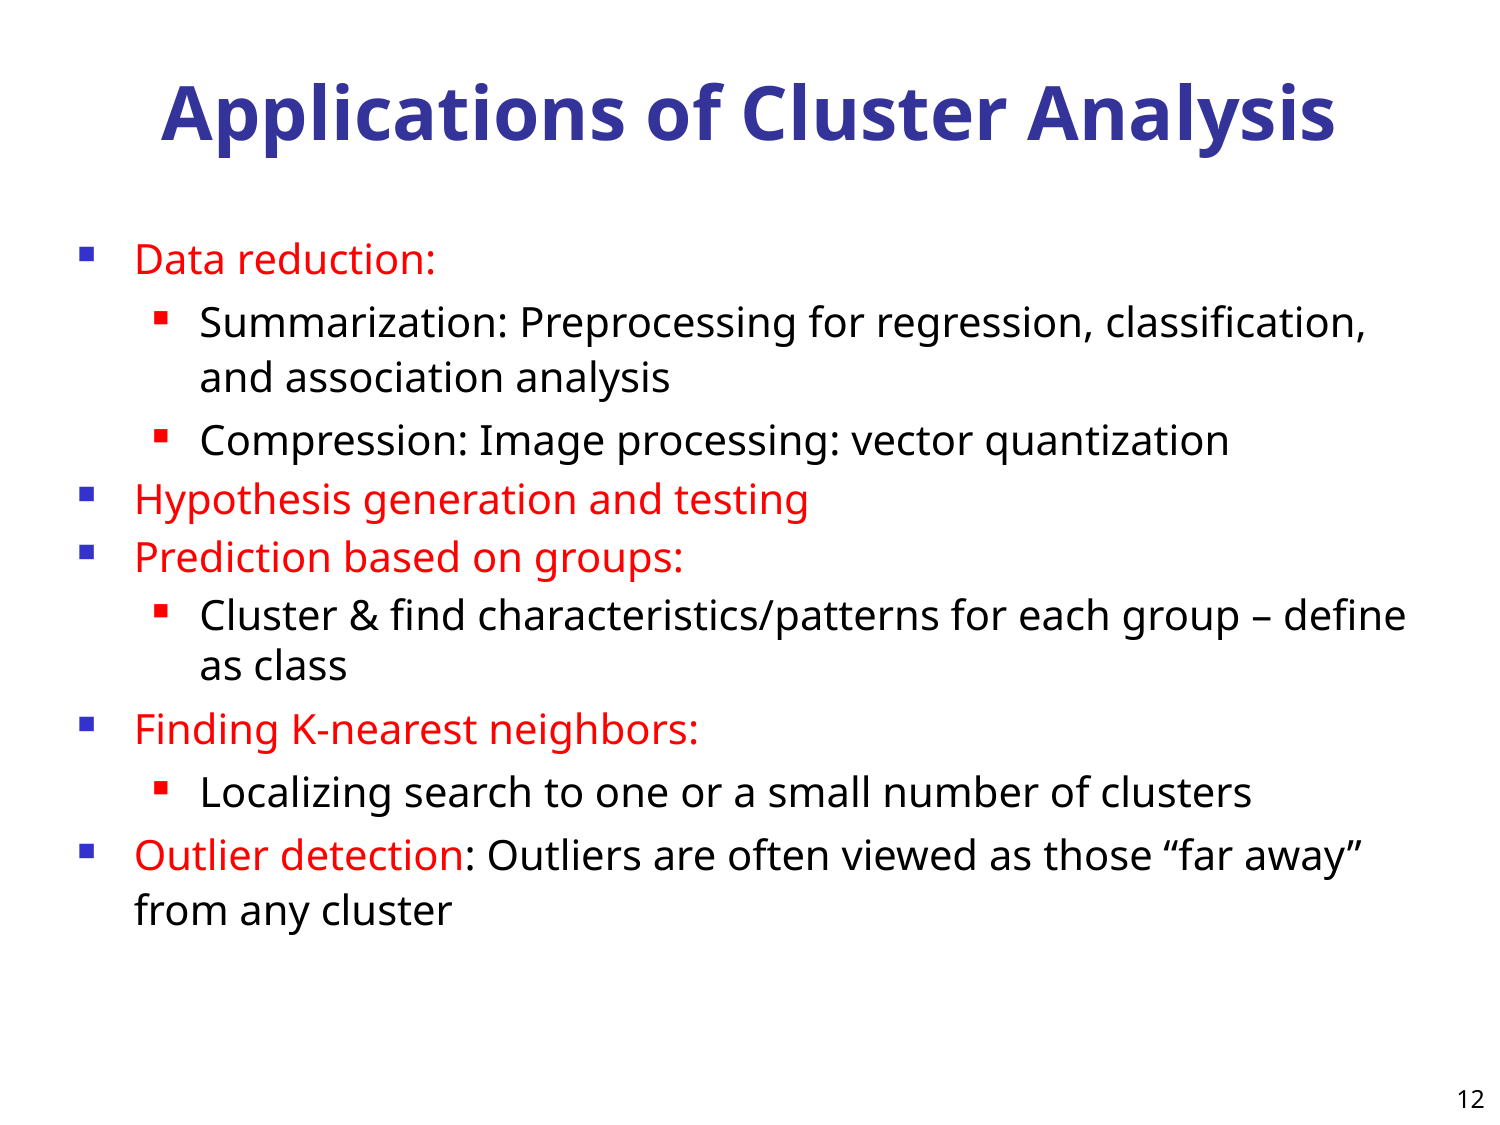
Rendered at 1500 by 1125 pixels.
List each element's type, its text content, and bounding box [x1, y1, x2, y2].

slide_number 12 [1187, 1062, 1500, 1125]
list Data reduction: Summarization: Preprocessing for regression, classification, and association analysis Compression: Image processing: vector quantization Hypothesis generation and testing Prediction based on groups: Cluster & find characteristics/patterns for each group – define as class Finding K-nearest neighbors: Localizing search to one or a small number of clusters Outlier detection: Outliers are often viewed as those “far away” from any cluster [62, 224, 1463, 1063]
title Applications of Cluster Analysis [0, 62, 1500, 163]
